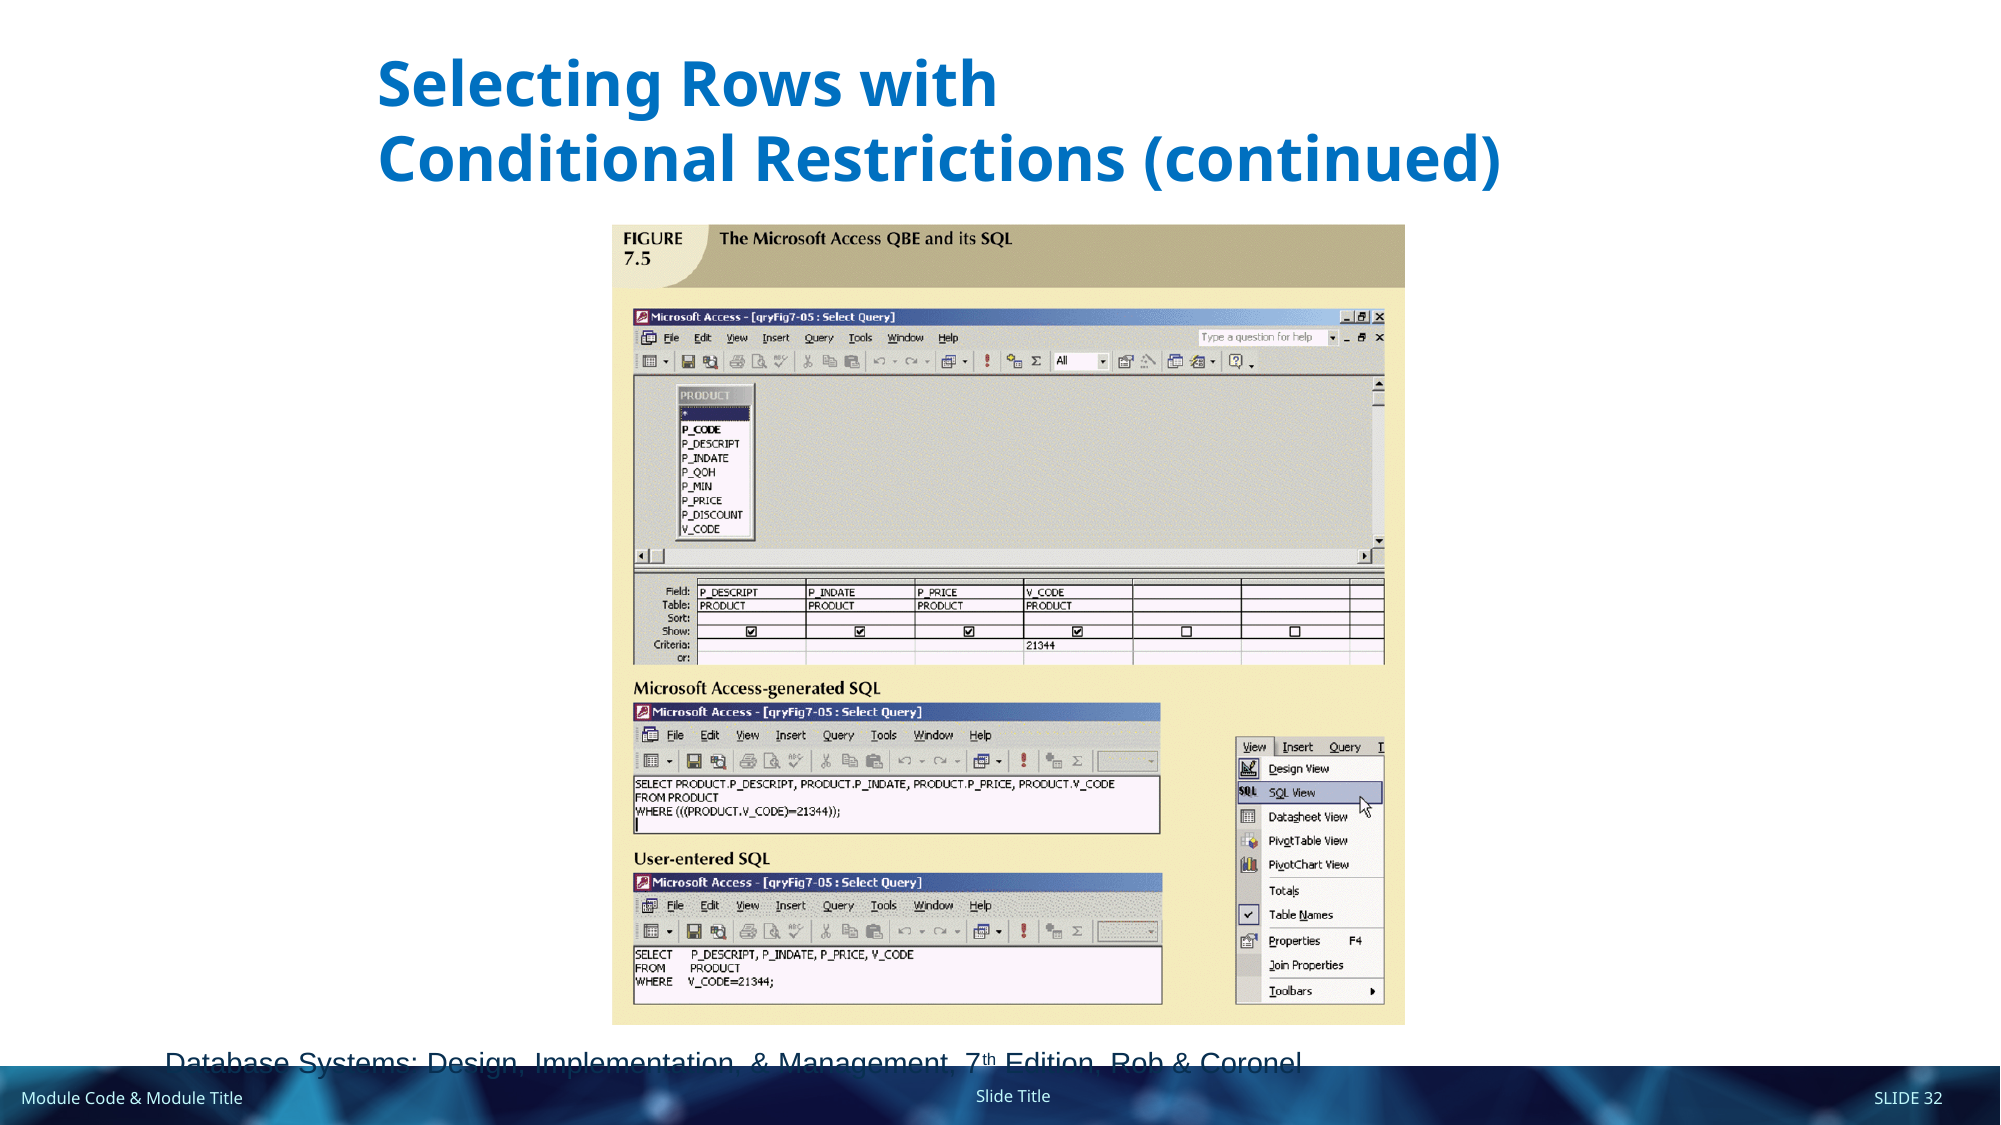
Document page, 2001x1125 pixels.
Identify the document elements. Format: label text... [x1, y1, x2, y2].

footer Database Systems: Design, Implementation, & Management, 7th Edition, Rob & Coronel [150, 1037, 1634, 1080]
title Selecting Rows with Conditional Restrictions (continued) [362, 24, 1638, 213]
picture [0, 1066, 2000, 1125]
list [612, 224, 1406, 1026]
